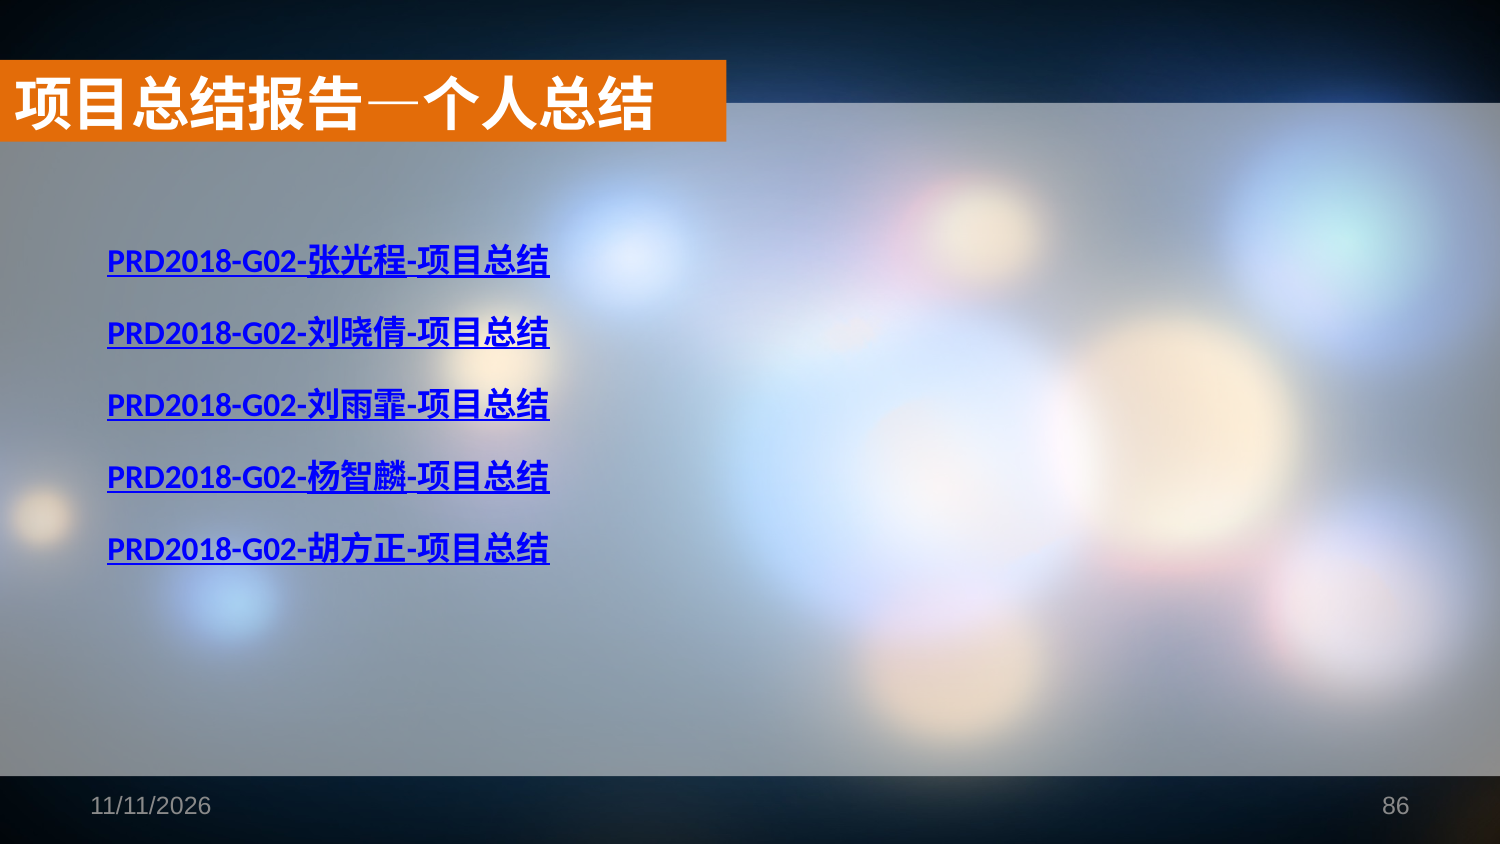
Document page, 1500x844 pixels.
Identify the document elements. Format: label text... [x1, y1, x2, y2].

text_box PRD2018-G02-张光程-项目总结 PRD2018-G02-刘晓倩-项目总结 PRD2018-G02-刘雨霏-项目总结 PRD2018-G02-杨智麟-项目总结 PRD2018-G02-胡方正-项目总结 [17, 207, 1453, 643]
text_box 项目总结报告—个人总结 [0, 59, 727, 145]
slide_number 86 [1074, 781, 1426, 828]
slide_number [74, 781, 426, 828]
picture [0, 777, 1500, 844]
text_box [0, 102, 1500, 777]
picture [0, 0, 1500, 102]
